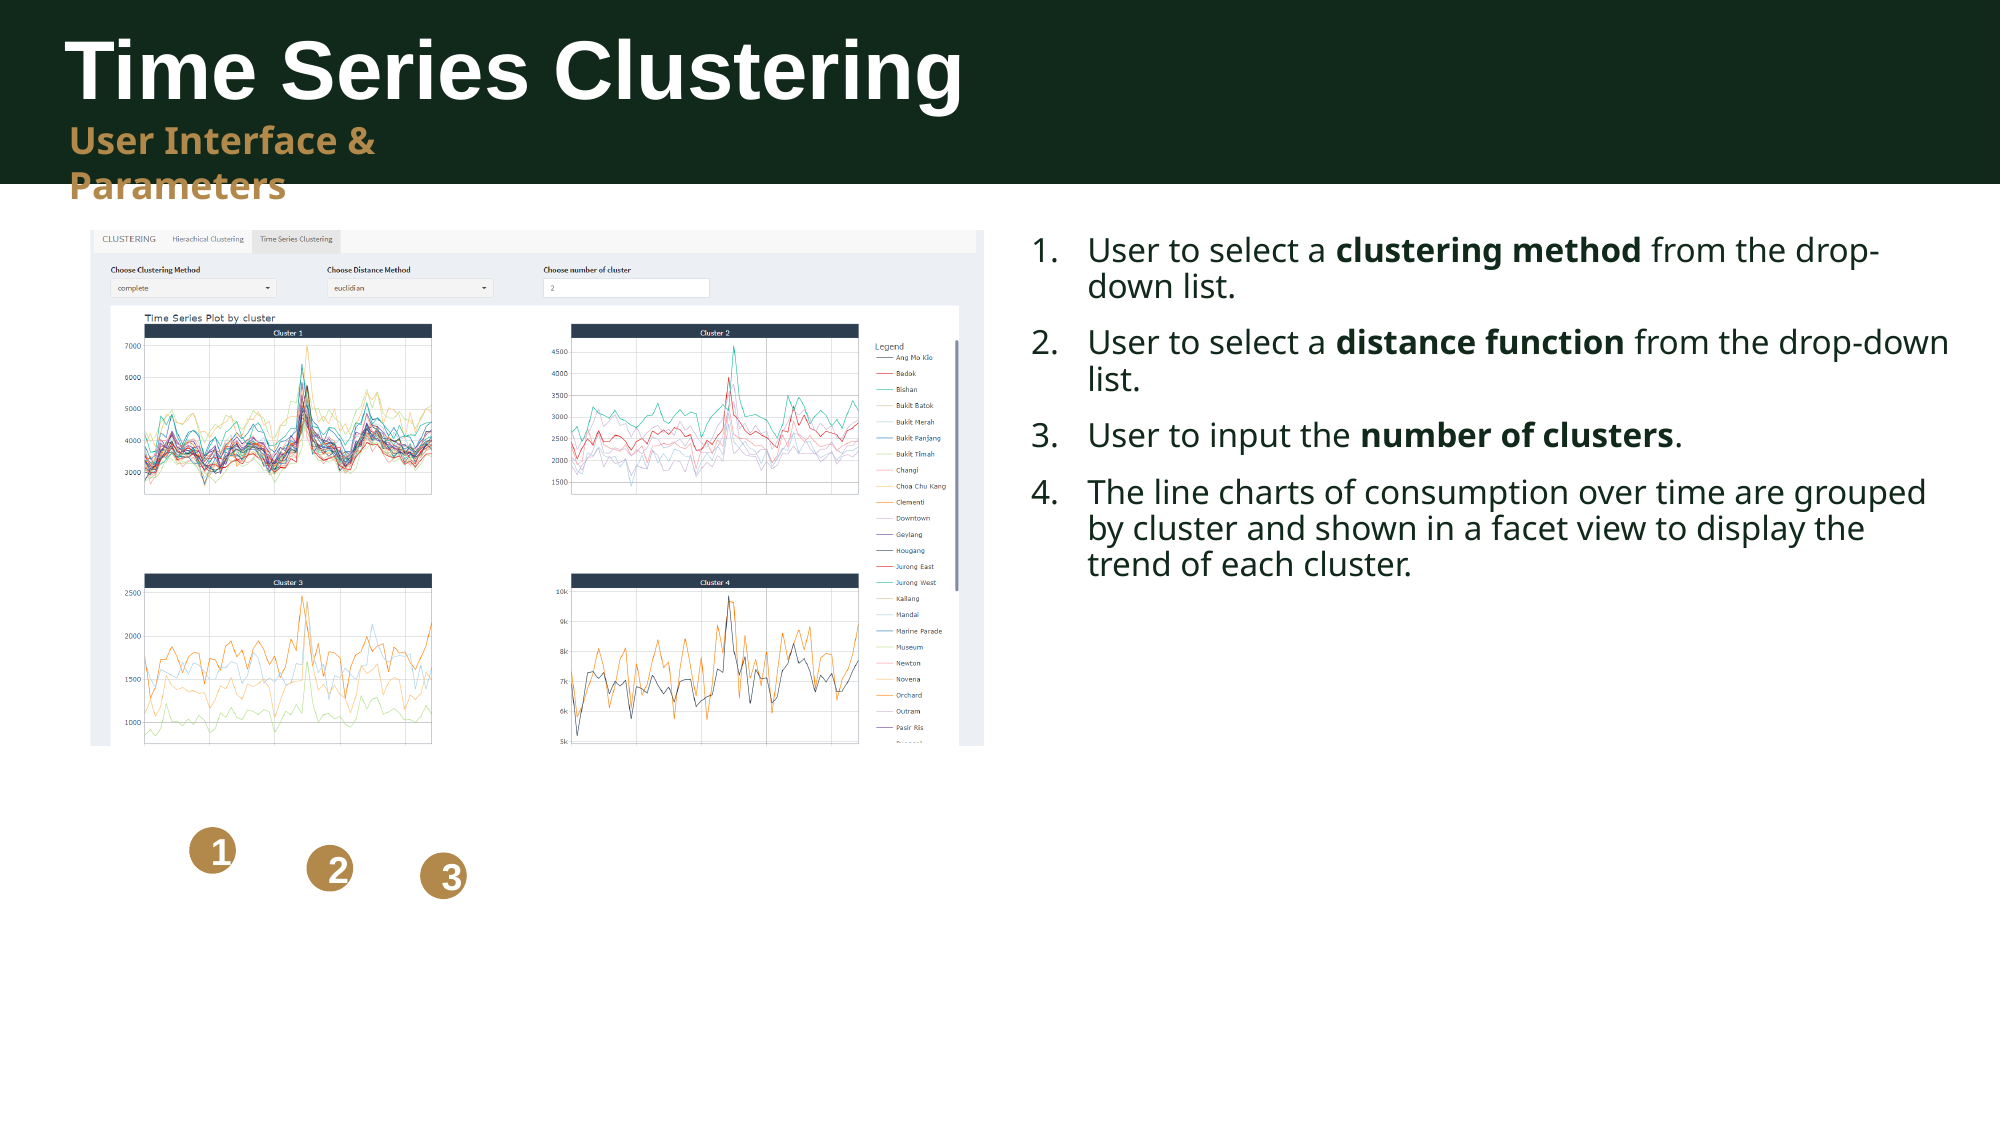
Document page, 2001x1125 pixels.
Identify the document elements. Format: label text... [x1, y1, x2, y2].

text_box User to select a clustering method from the drop-down list. User to select a distance function from the drop-down list. User to input the number of clusters. The line charts of consumption over time are grouped by cluster and shown in a facet view to display the trend of each cluster. [1015, 226, 1968, 591]
text_box 2 [305, 843, 355, 893]
picture [90, 229, 984, 746]
text_box User Interface & Parameters [53, 109, 606, 215]
title Time Series Clustering [49, 19, 1775, 126]
text_box 3 [419, 851, 468, 901]
text_box 1 [188, 826, 237, 875]
